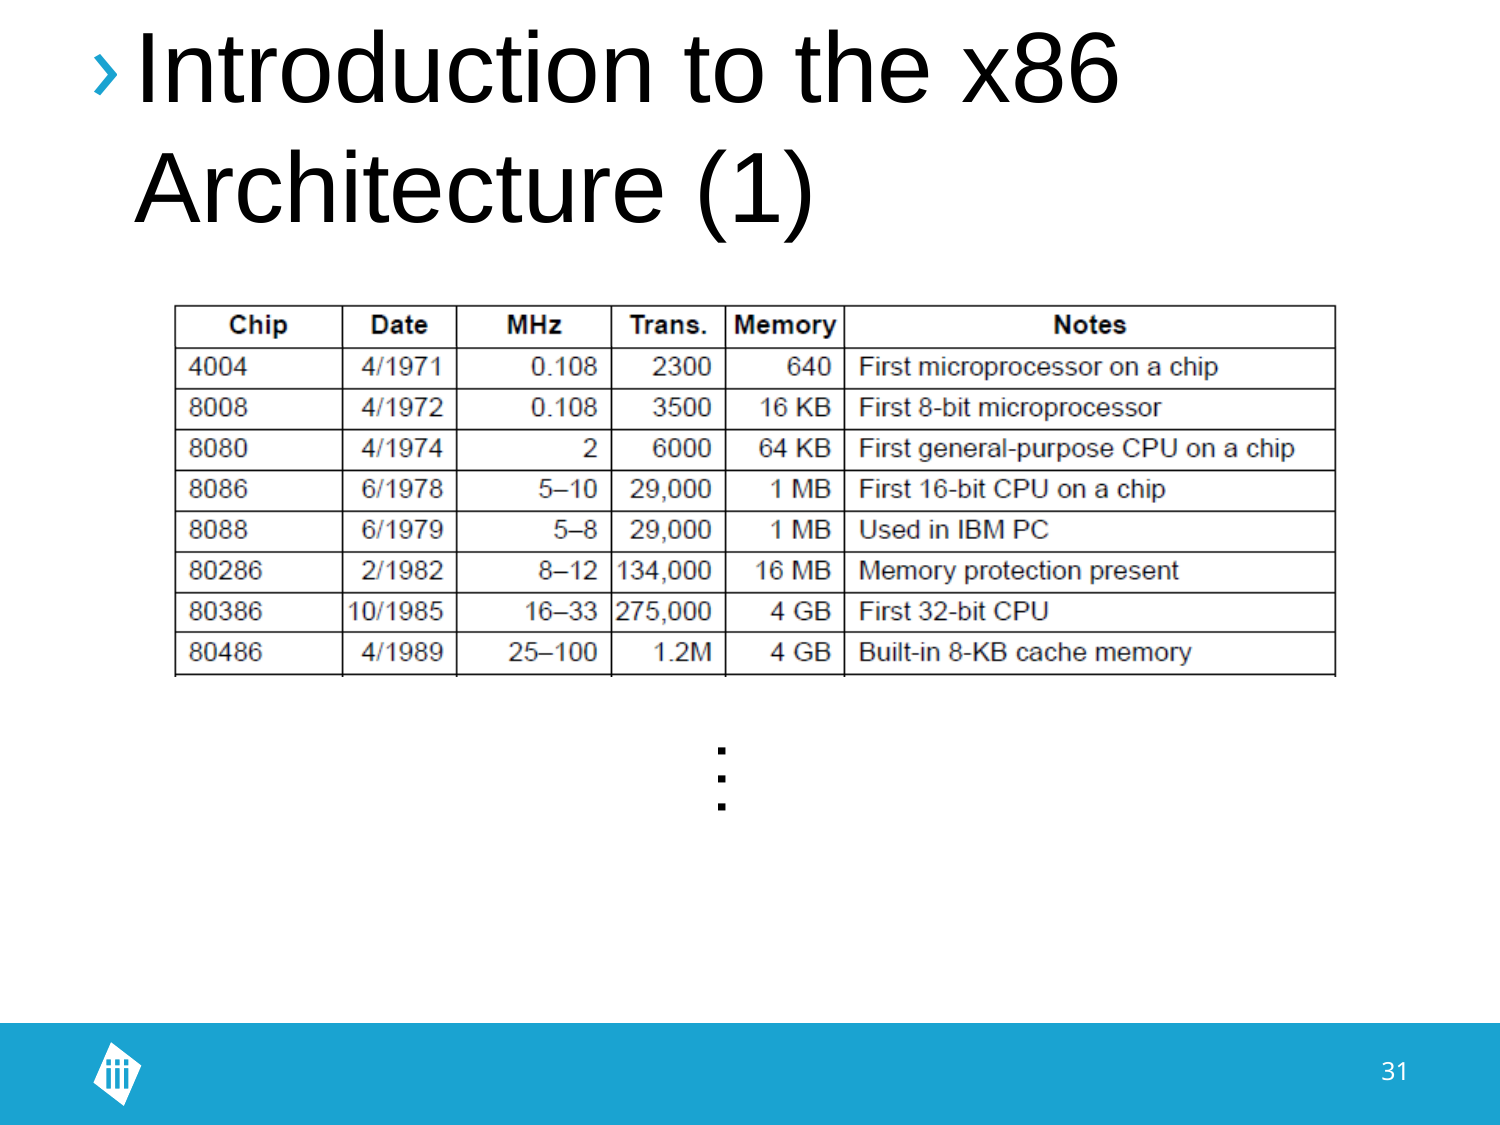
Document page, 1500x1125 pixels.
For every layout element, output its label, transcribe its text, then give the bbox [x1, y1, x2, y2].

picture [159, 291, 1352, 677]
slide_number 31 [1074, 1042, 1425, 1103]
title Introduction to the x86 Architecture (1) [75, 29, 1425, 217]
text_box . . . [700, 710, 776, 849]
